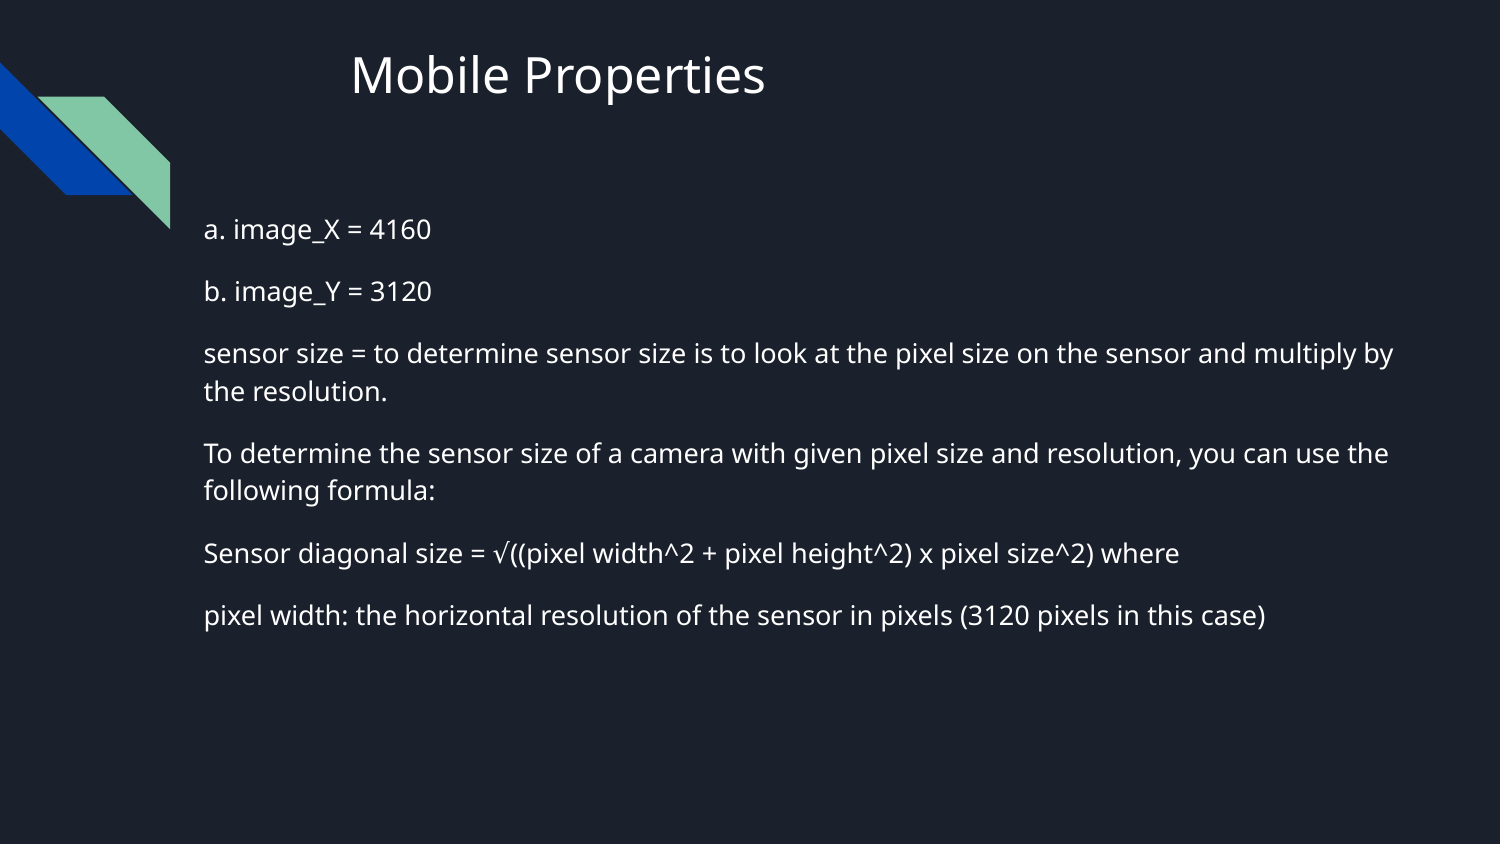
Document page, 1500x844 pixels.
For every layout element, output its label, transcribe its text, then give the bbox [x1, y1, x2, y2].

title Mobile Properties [335, 28, 1449, 123]
list a. image_X = 4160 b. image_Y = 3120 sensor size = to determine sensor size is to look at the pixel size on the sensor and multiply by the resolution. To determine the sensor size of a camera with given pixel size and resolution, you can use the following formula: Sensor diagonal size = √((pixel width^2 + pixel height^2) x pixel size^2) where pixel width: the horizontal resolution of the sensor in pixels (3120 pixels in this case) [188, 192, 1456, 778]
